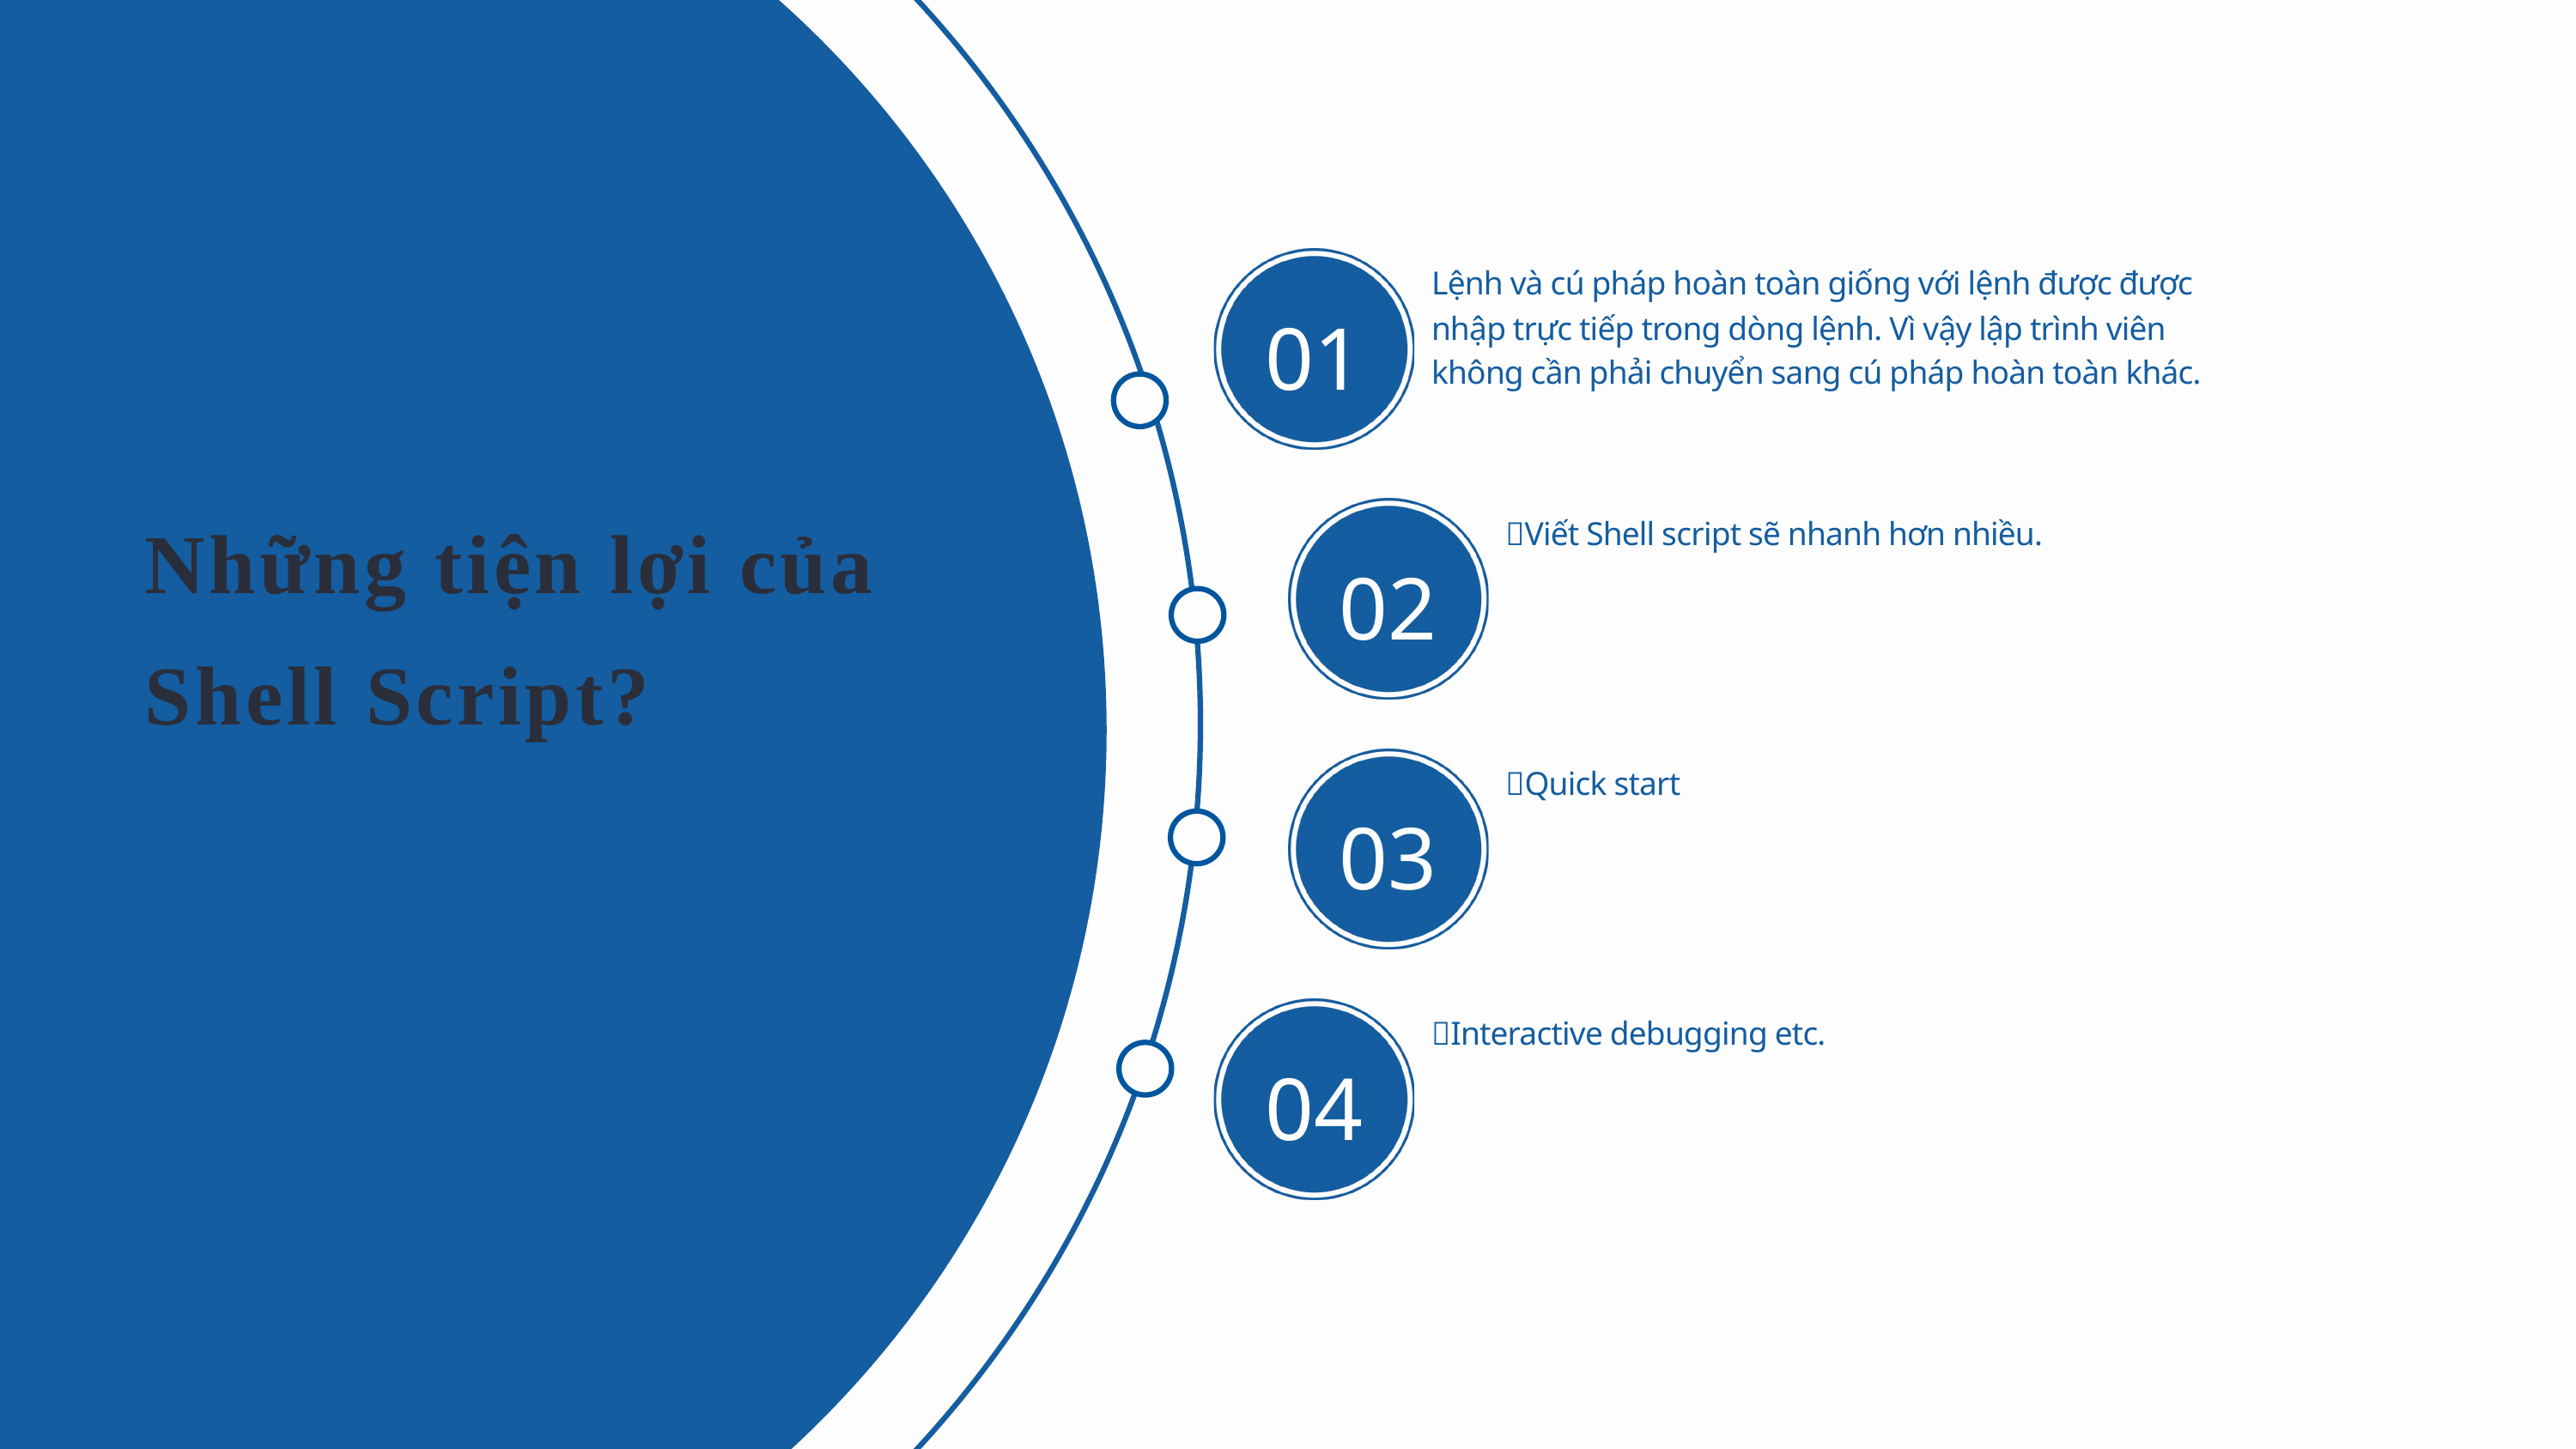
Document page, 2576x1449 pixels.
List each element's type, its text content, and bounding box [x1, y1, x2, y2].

text_box Lệnh và cú pháp hoàn toàn giống với lệnh được được nhập trực tiếp trong dòng lệnh. Vì vậy lập trình viên không cần phải chuyển sang cú pháp hoàn toàn khác. [1431, 257, 2245, 391]
text_box 03 [1308, 787, 1468, 907]
text_box 01 [1234, 287, 1394, 408]
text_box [1170, 810, 1224, 864]
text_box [1118, 1042, 1172, 1095]
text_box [1170, 588, 1224, 642]
text_box [1287, 749, 1489, 949]
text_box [1114, 0, 1201, 1449]
text_box 02 [1308, 537, 1468, 658]
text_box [0, 0, 1107, 1449]
text_box 04 [1234, 1037, 1394, 1158]
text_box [1113, 373, 1167, 427]
text_box Quick start [1505, 756, 2318, 802]
text_box Viết Shell script sẽ nhanh hơn nhiều. [1505, 506, 2318, 552]
text_box [1213, 248, 1415, 450]
text_box [1287, 498, 1489, 700]
text_box [1213, 998, 1415, 1200]
text_box Interactive debugging etc. [1431, 1007, 2245, 1052]
